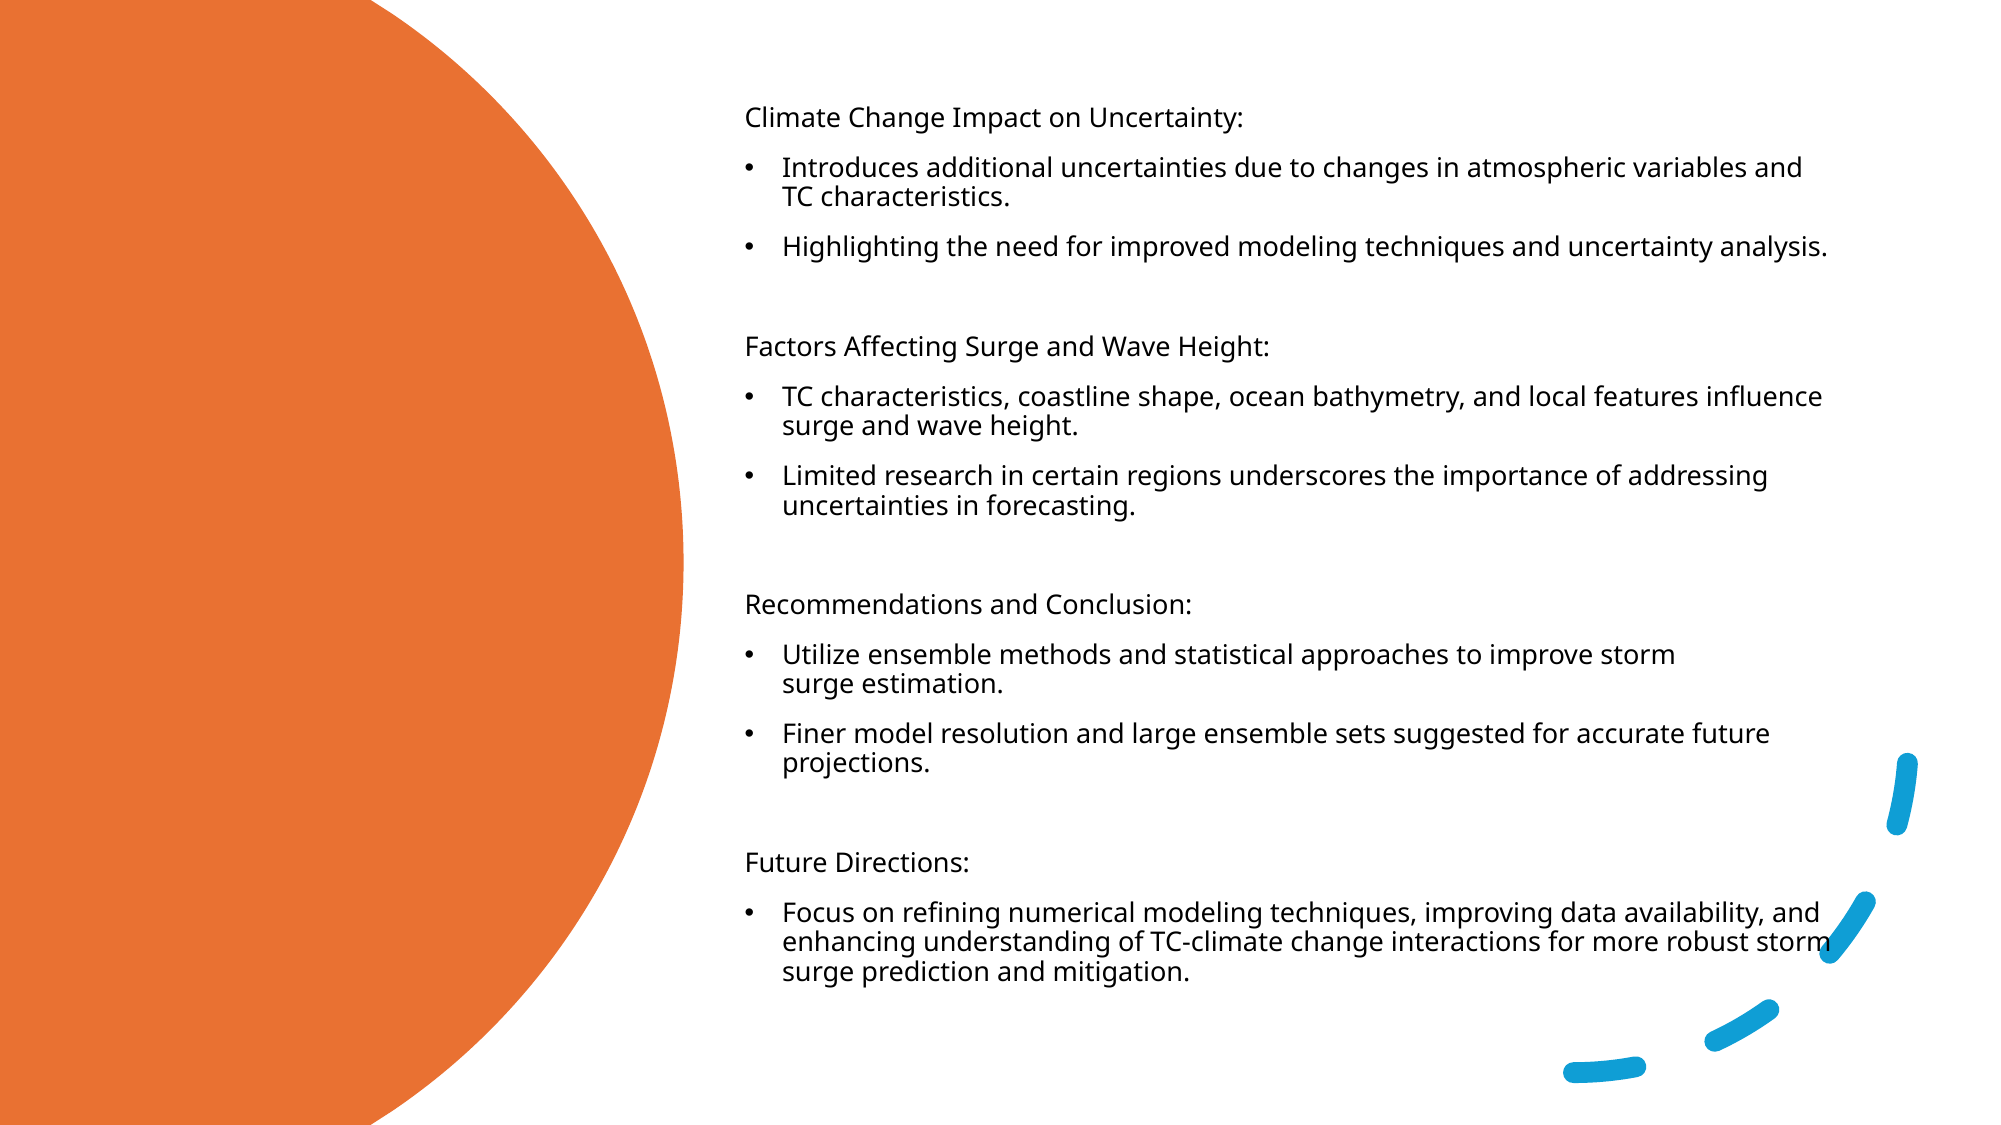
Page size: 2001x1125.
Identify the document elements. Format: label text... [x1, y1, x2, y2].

text_box [375, 0, 2000, 1125]
text_box [1572, 1014, 1763, 1074]
text_box [0, 0, 686, 1125]
text_box [1863, 736, 1910, 909]
list Climate Change Impact on Uncertainty: Introduces additional uncertainties due to changes in atmospheric variables and TC characteristics. Highlighting the need for improved modeling techniques and uncertainty analysis. Factors Affecting Surge and Wave Height: TC characteristics, coastline shape, ocean bathymetry, and local features influence surge and wave height. Limited research in certain regions underscores the importance of addressing uncertainties in forecasting. Recommendations and Conclusion: Utilize ensemble methods and statistical approaches to improve storm surge estimation. Finer model resolution and large ensemble sets suggested for accurate future projections. Future Directions: Focus on refining numerical modeling techniques, improving data availability, and enhancing understanding of TC-climate change interactions for more robust storm surge prediction and mitigation. [729, 97, 1863, 1014]
